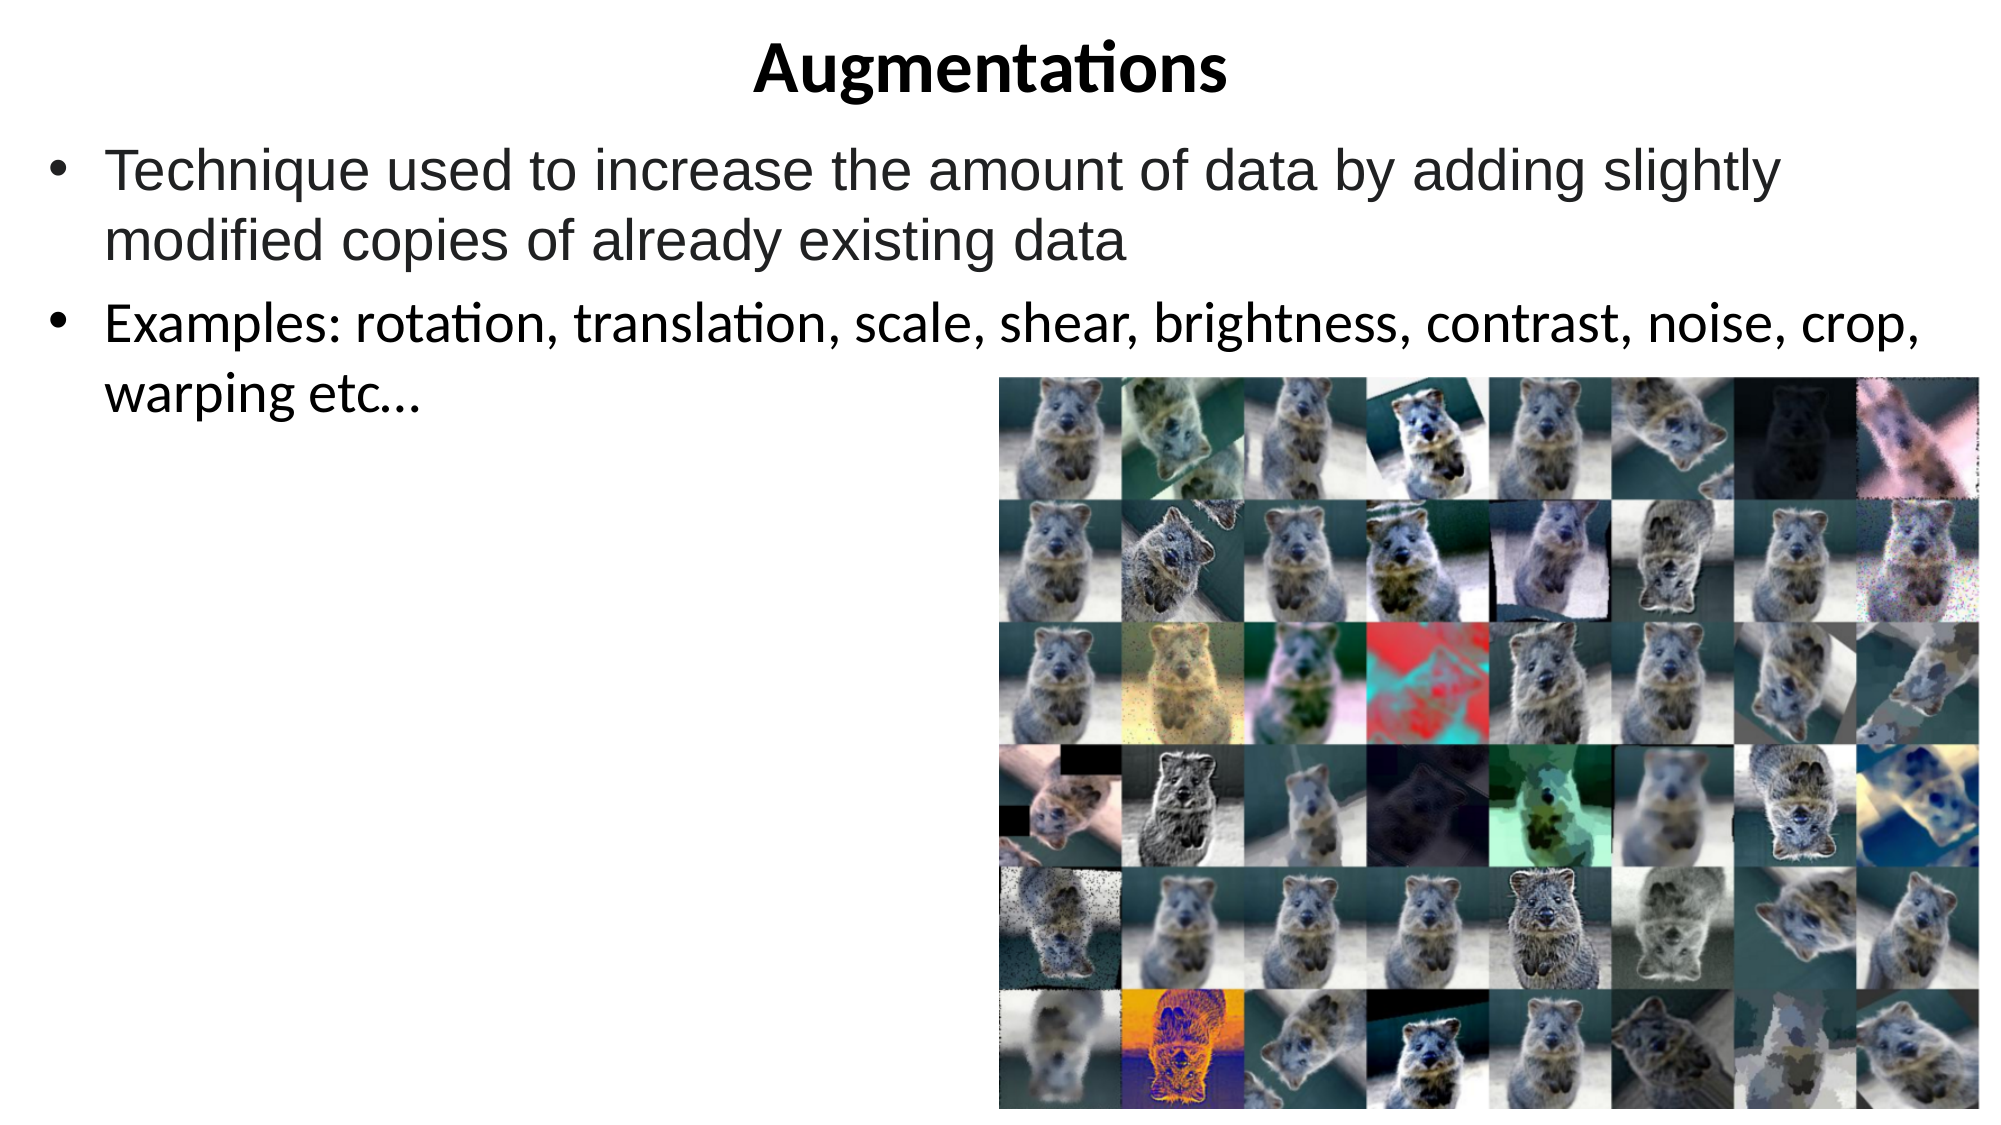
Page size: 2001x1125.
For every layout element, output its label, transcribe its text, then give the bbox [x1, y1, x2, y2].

title Augmentations [33, 0, 1967, 125]
picture [999, 375, 1982, 1109]
list Technique used to increase the amount of data by adding slightly modified copies of already existing data Examples: rotation, translation, scale, shear, brightness, contrast, noise, crop, warping etc… [33, 125, 1967, 1063]
